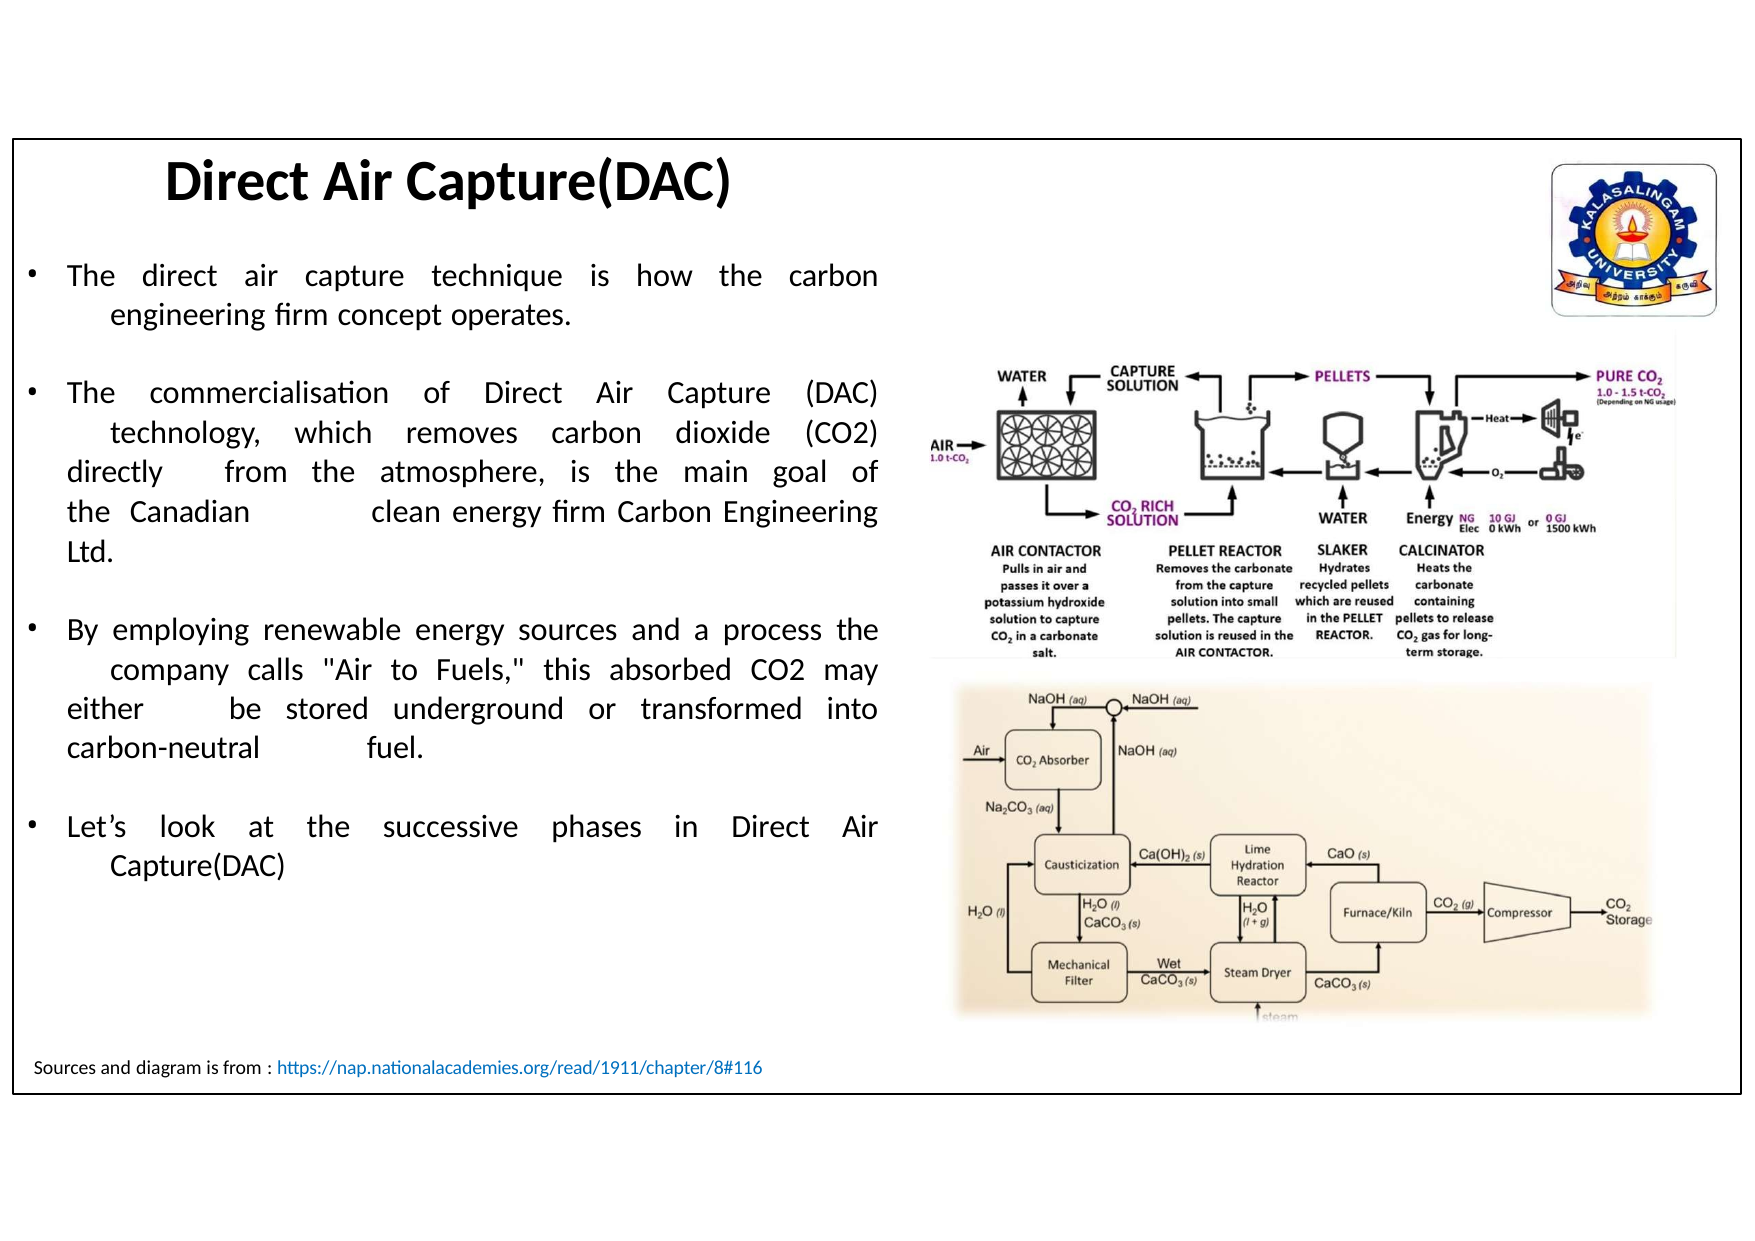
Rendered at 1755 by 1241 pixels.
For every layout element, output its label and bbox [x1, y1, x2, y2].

text_box [12, 137, 1743, 1095]
text_box [929, 158, 1722, 1028]
